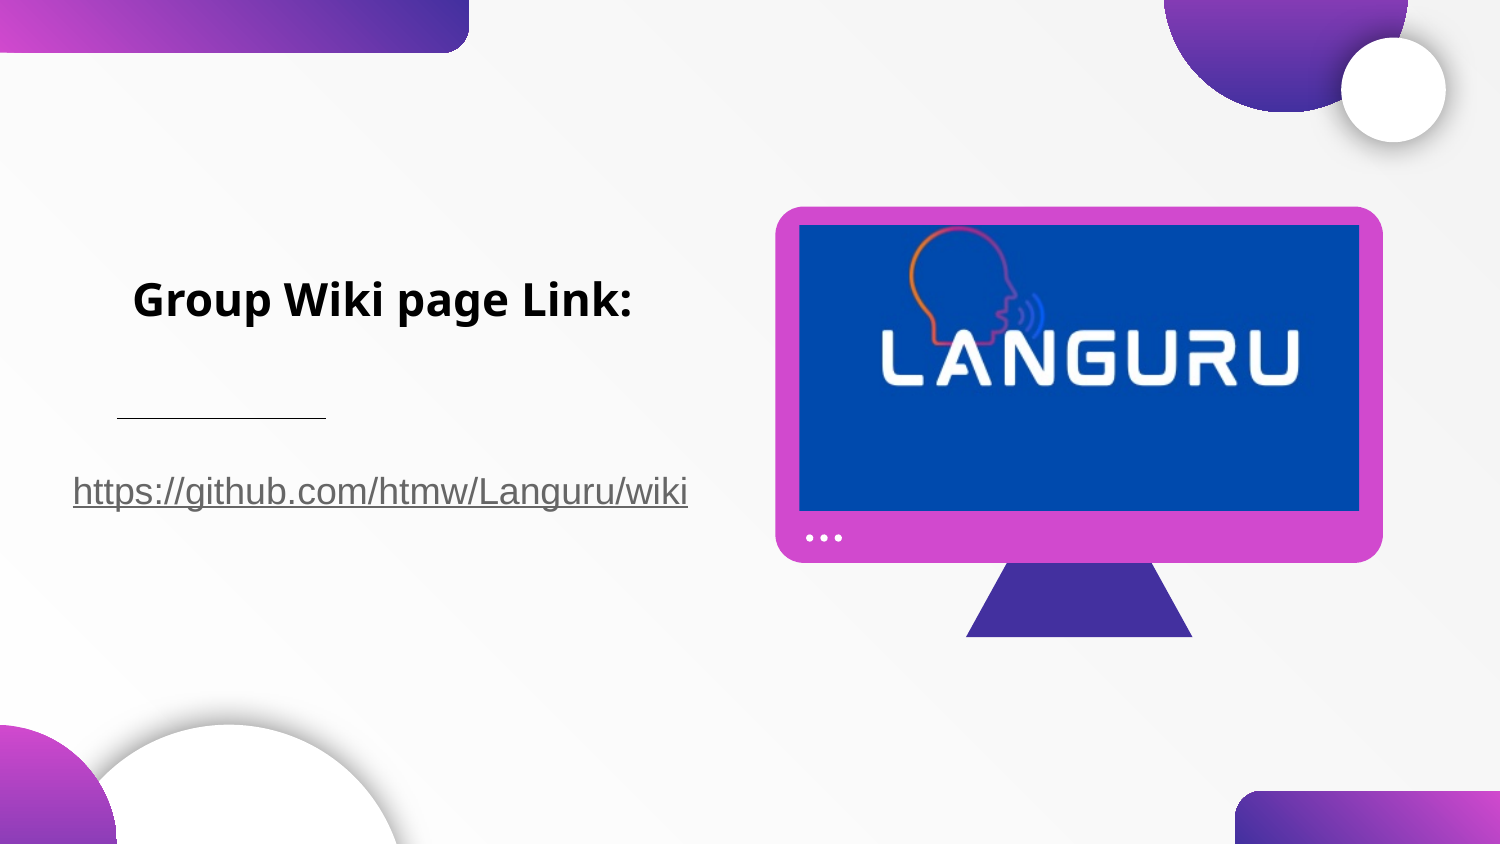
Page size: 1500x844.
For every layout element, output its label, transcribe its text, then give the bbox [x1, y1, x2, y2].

picture [798, 225, 1360, 511]
subtitle https://github.com/htmw/Languru/wiki [10, 451, 751, 618]
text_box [775, 206, 1384, 638]
title Group Wiki page Link: [116, 225, 665, 370]
